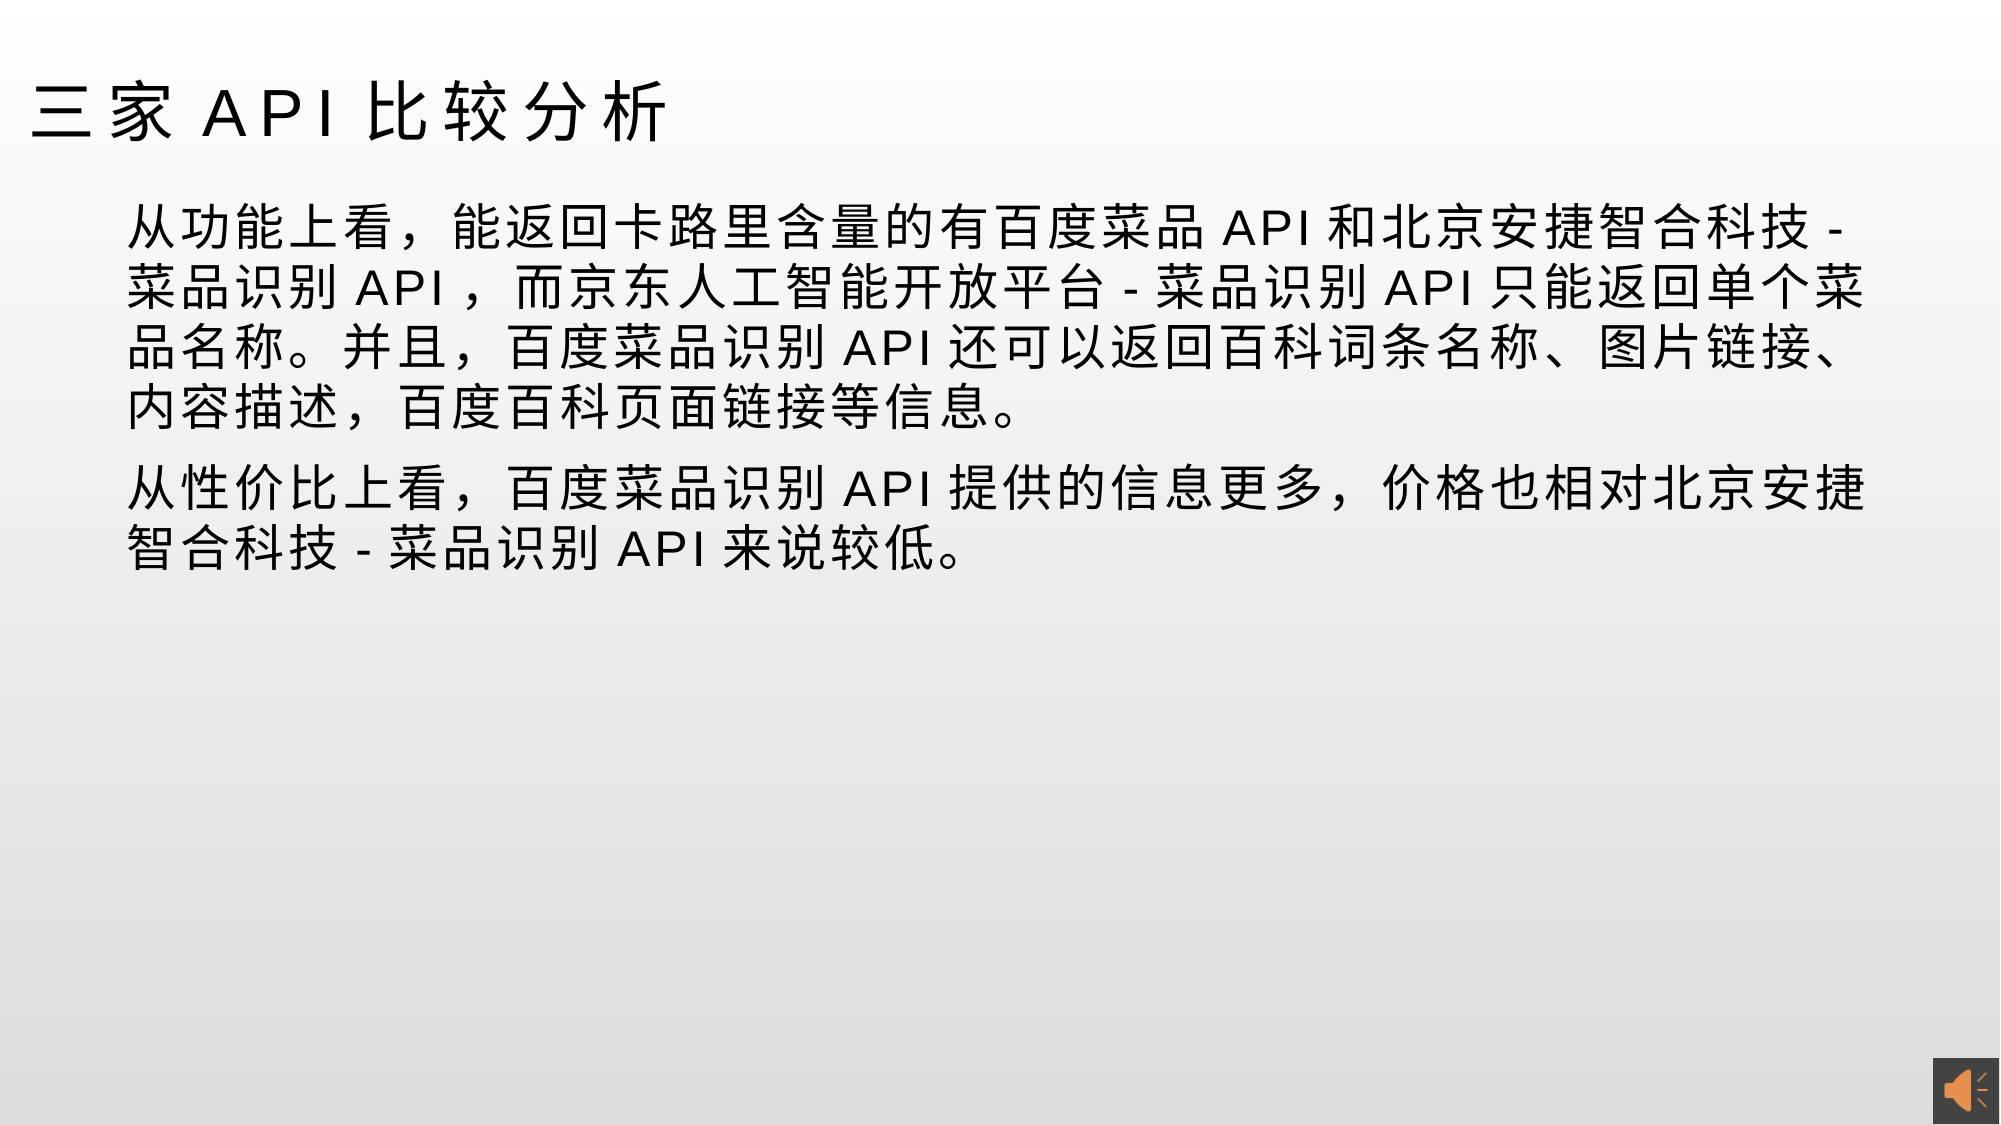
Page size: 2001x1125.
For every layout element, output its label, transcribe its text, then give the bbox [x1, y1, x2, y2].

title 三家API比较分析 [0, 63, 685, 164]
picture [1932, 1057, 2000, 1125]
subtitle 从功能上看，能返回卡路里含量的有百度菜品API和北京安捷智合科技-菜品识别API，而京东人工智能开放平台-菜品识别API只能返回单个菜品名称。并且，百度菜品识别API还可以返回百科词条名称、图片链接、内容描述，百度百科页面链接等信息。 从性价比上看，百度菜品识别API提供的信息更多，价格也相对北京安捷智合科技-菜品识别API来说较低。 [109, 188, 1891, 675]
